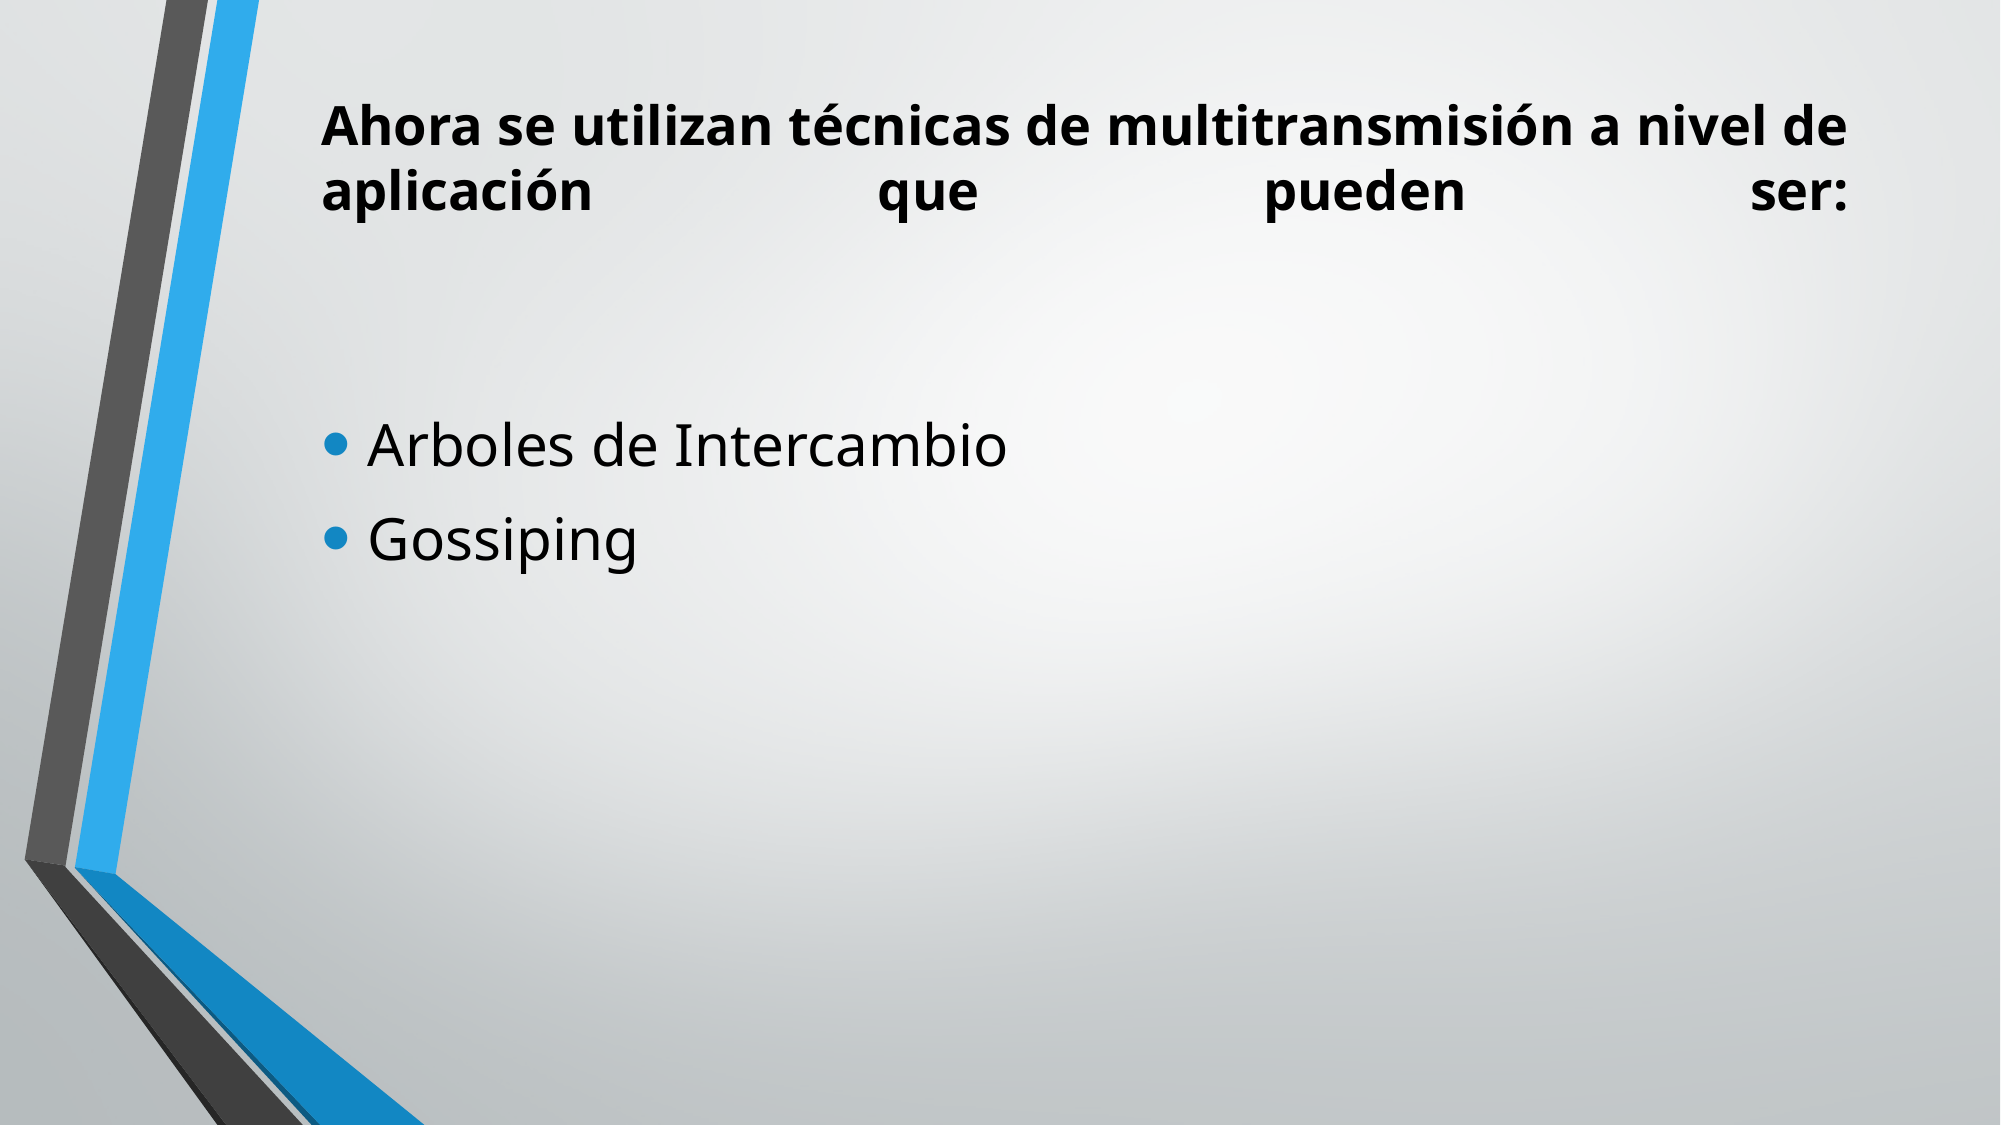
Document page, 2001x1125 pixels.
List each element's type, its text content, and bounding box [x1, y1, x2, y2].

title Ahora se utilizan técnicas de multitransmisión a nivel de aplicación que pueden ser: [306, 83, 1865, 293]
list Arboles de Intercambio Gossiping [306, 293, 1888, 970]
